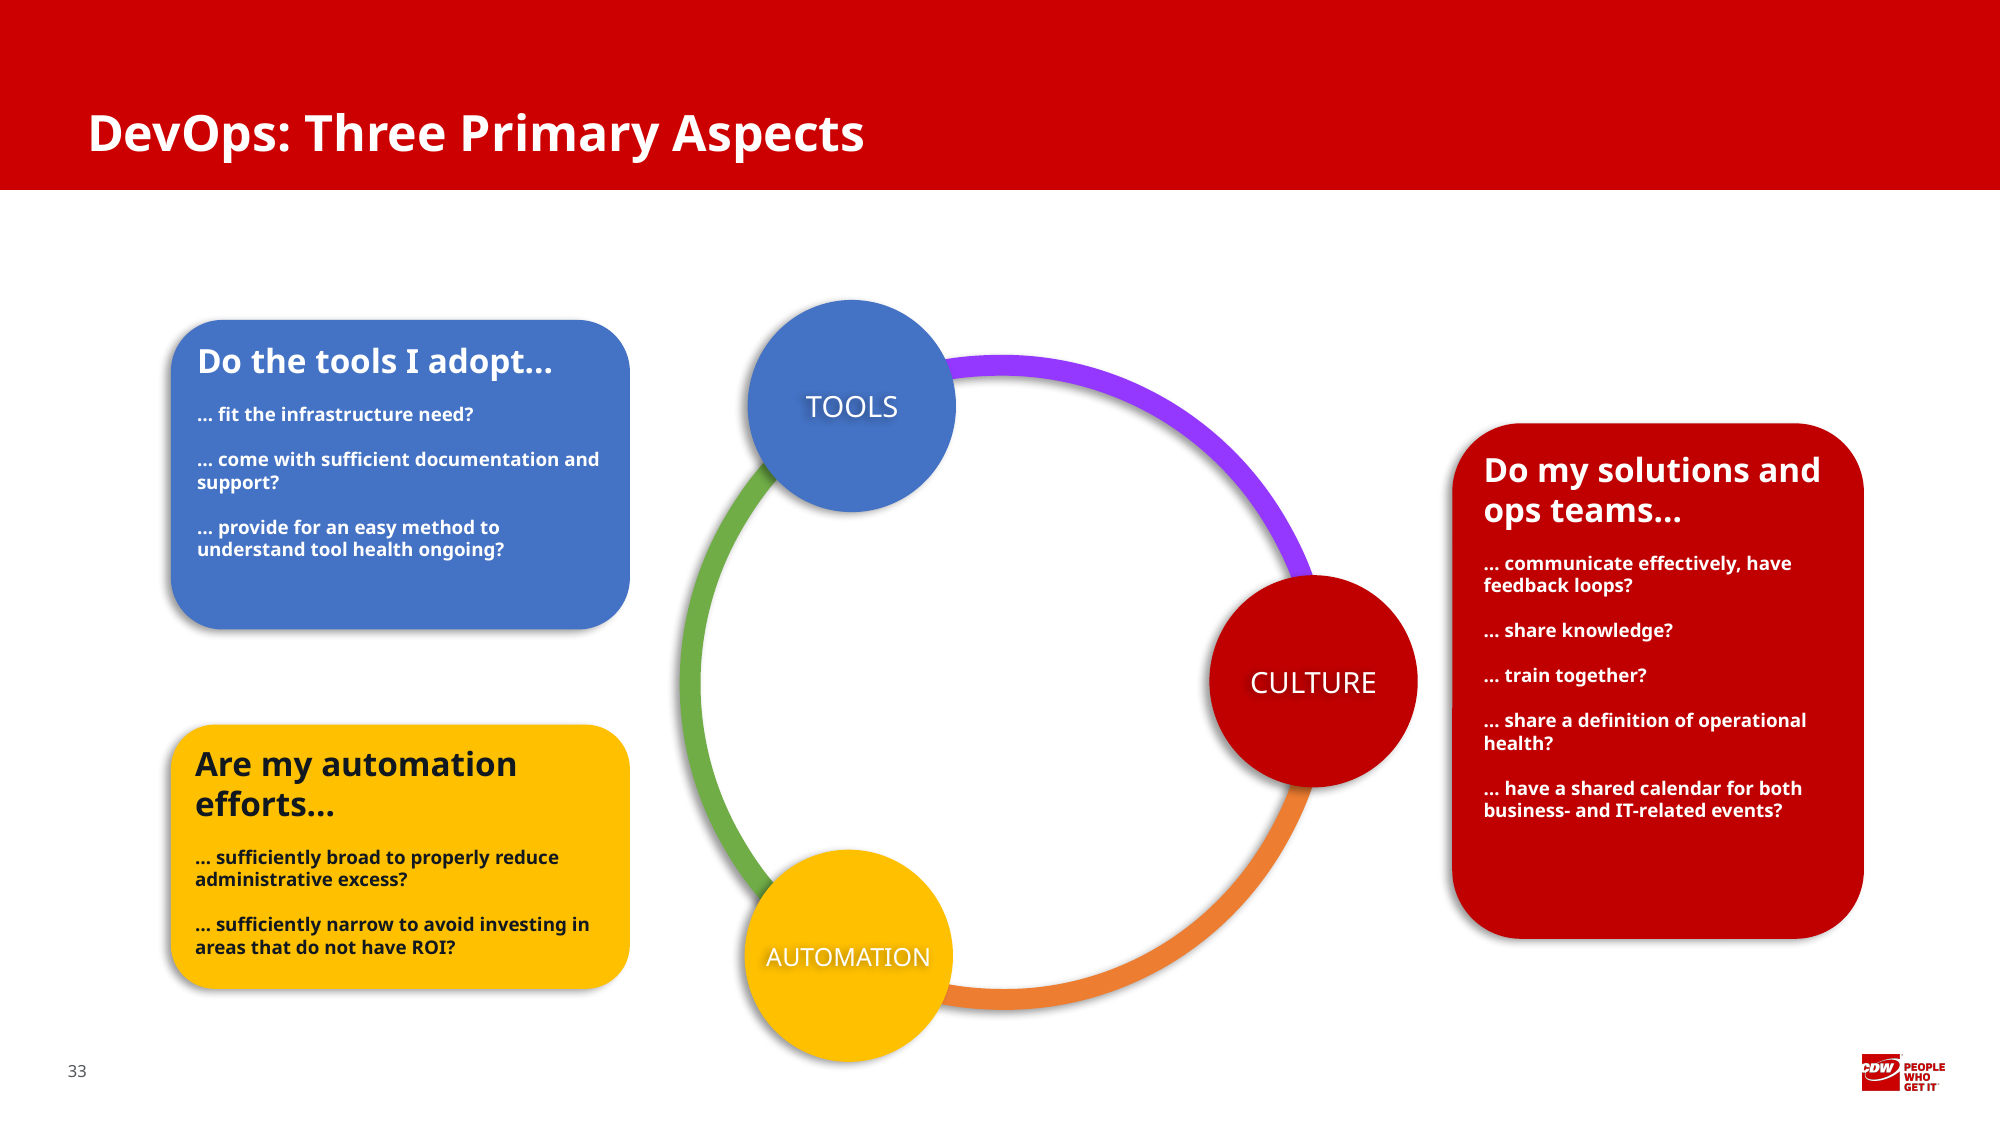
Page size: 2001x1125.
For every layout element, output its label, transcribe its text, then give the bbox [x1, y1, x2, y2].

text_box Are my automation efforts… … sufficiently broad to properly reduce administrative excess? … sufficiently narrow to avoid investing in areas that do not have ROI? [170, 724, 630, 989]
text_box [753, 442, 950, 513]
text_box [1215, 715, 1413, 788]
title DevOps: Three Primary Aspects [72, 40, 1928, 170]
text_box [902, 689, 1298, 1000]
text_box [689, 481, 1001, 884]
text_box [1214, 575, 1414, 651]
slide_number ‹#› [52, 1054, 138, 1092]
text_box [752, 299, 952, 376]
text_box [748, 849, 950, 929]
text_box [902, 365, 1301, 682]
text_box Do my solutions and ops teams… … communicate effectively, have feedback loops? … share knowledge? … train together? … share a definition of operational health? … have a shared calendar for both business- and IT-related events? [1452, 423, 1864, 939]
text_box Do the tools I adopt… … fit the infrastructure need? … come with sufficient documentation and support? … provide for an easy method to understand tool health ongoing? [170, 319, 630, 630]
picture [1862, 1054, 1945, 1091]
text_box AUTOMATION [716, 932, 982, 980]
text_box TOOLS [747, 379, 957, 433]
text_box CULTURE [1209, 654, 1418, 709]
text_box [749, 988, 949, 1062]
